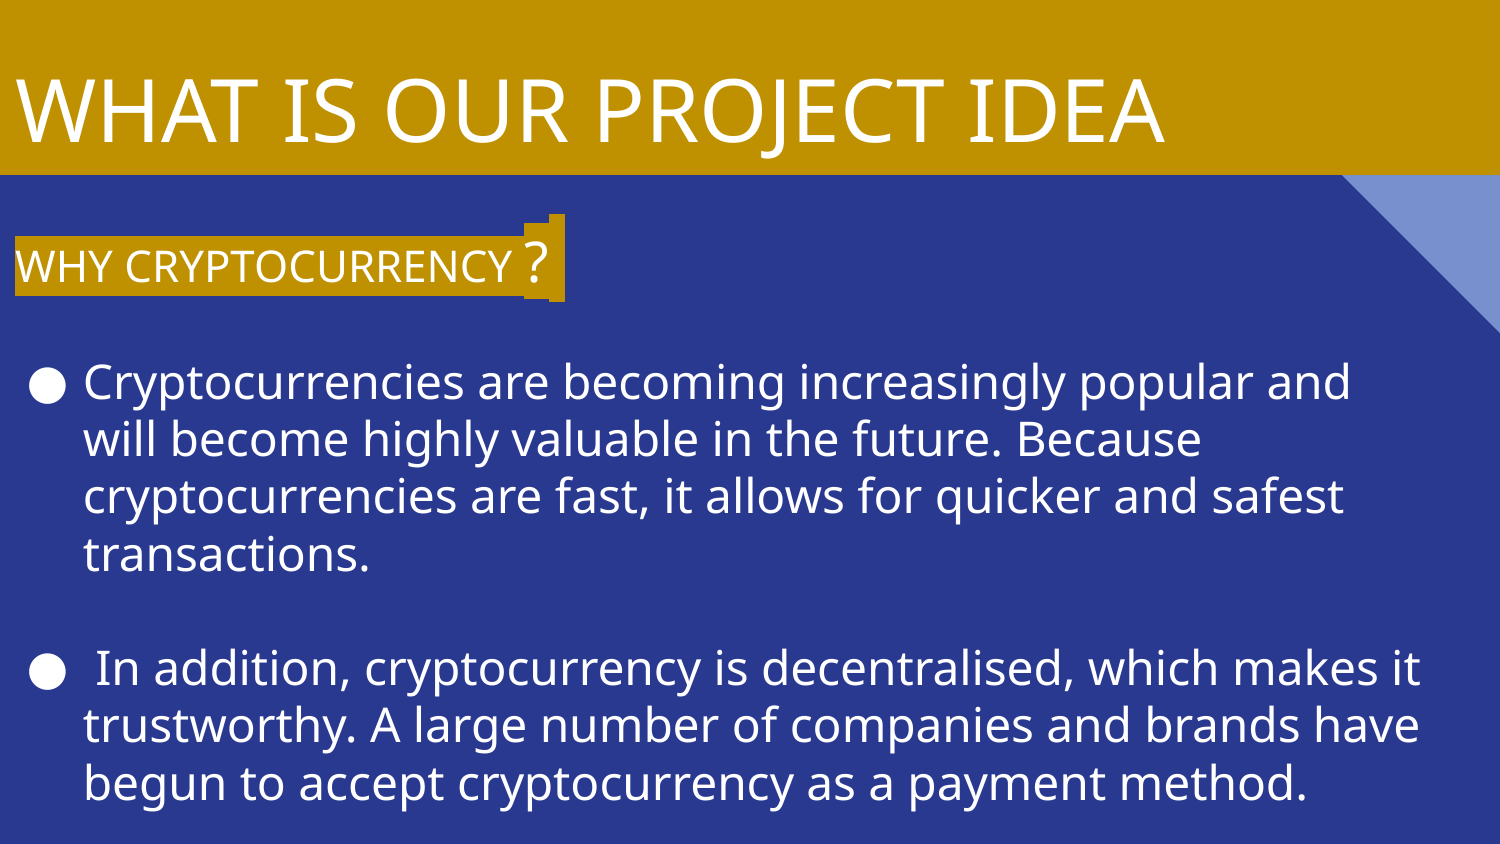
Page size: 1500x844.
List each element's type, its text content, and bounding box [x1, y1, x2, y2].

text_box WHY CRYPTOCURRENCY ? [0, 160, 873, 359]
subtitle Cryptocurrencies are becoming increasingly popular and will become highly valuable in the future. Because cryptocurrencies are fast, it allows for quicker and safest transactions. In addition, cryptocurrency is decentralised, which makes it trustworthy. A large number of companies and brands have begun to accept cryptocurrency as a payment method. [3, 234, 1447, 844]
title WHAT IS OUR PROJECT IDEA [0, 0, 1500, 175]
